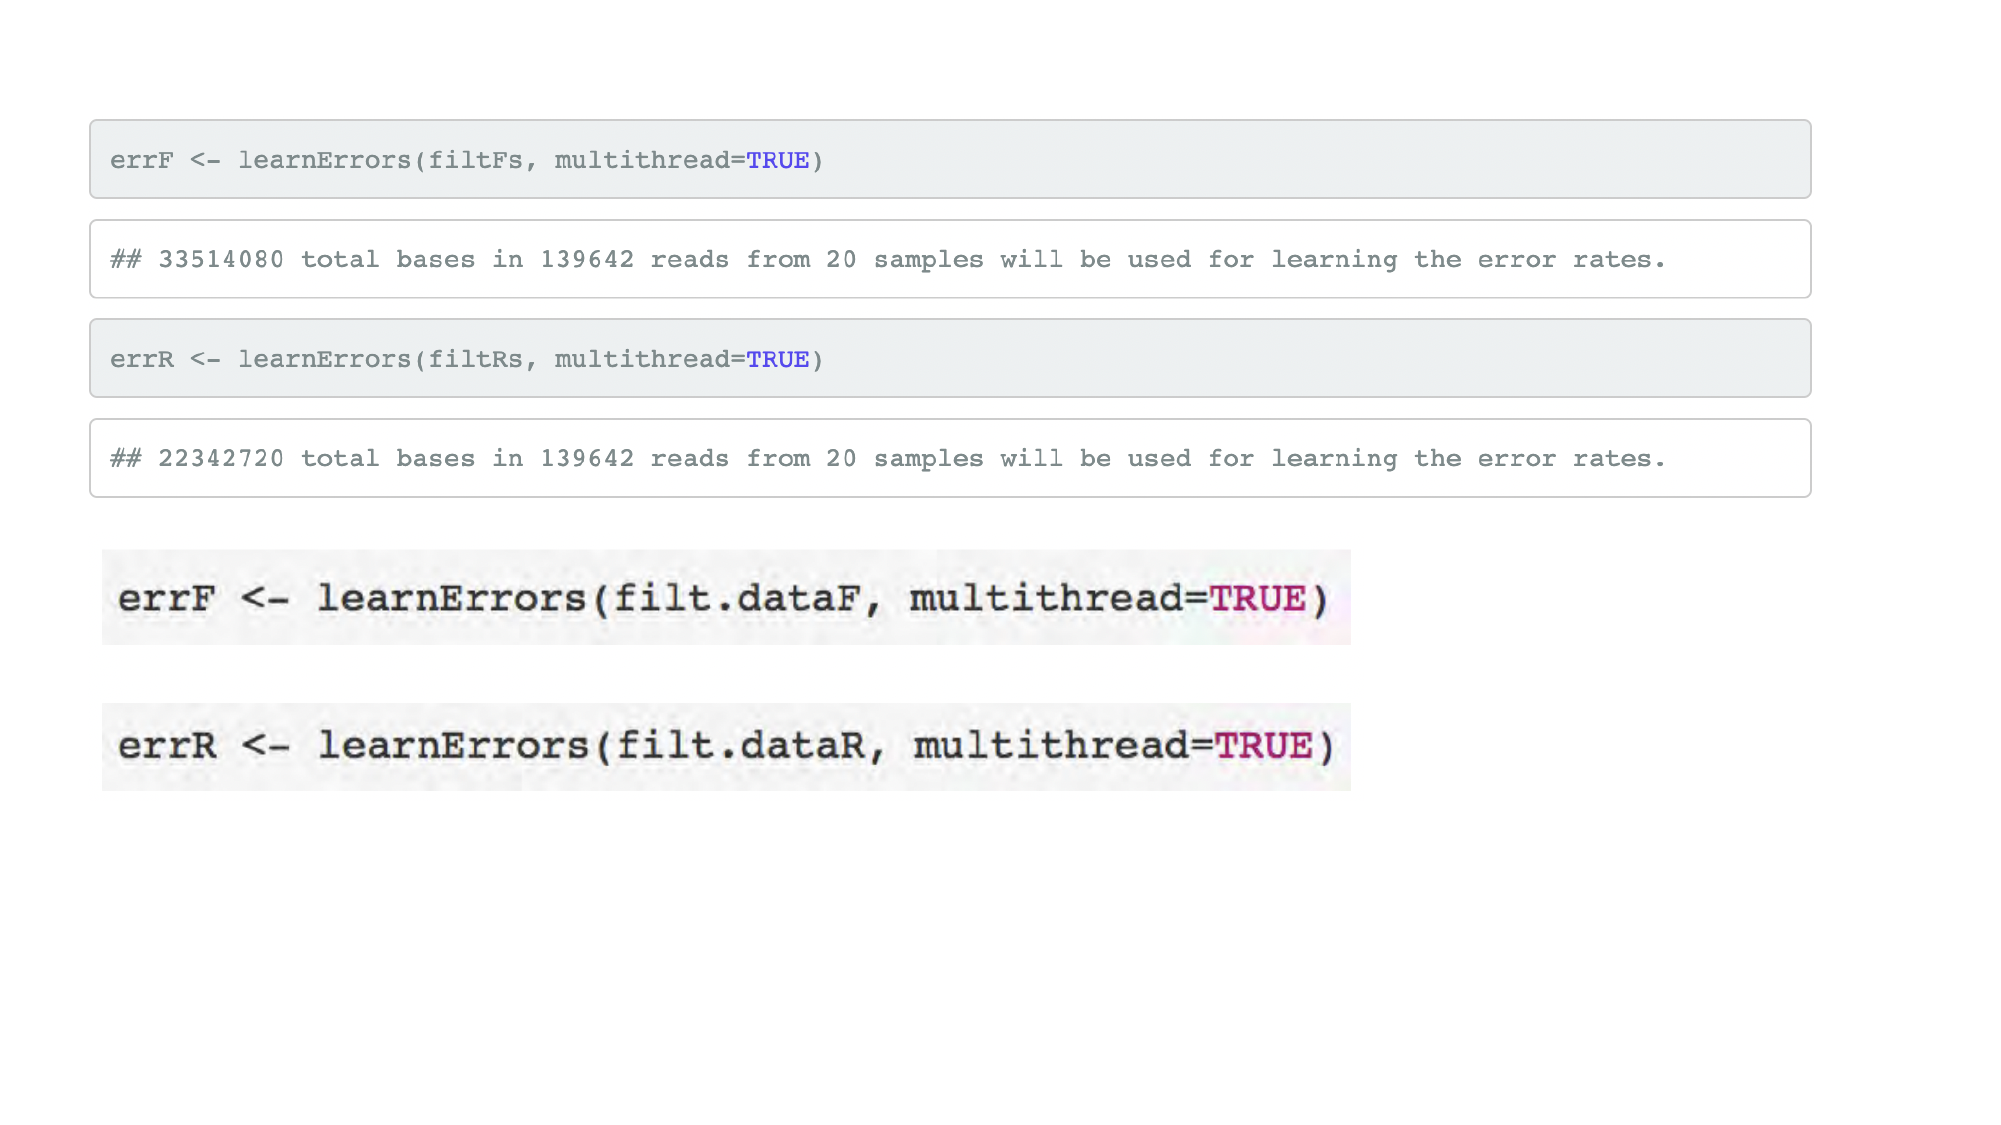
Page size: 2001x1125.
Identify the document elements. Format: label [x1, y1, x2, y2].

picture [88, 532, 1364, 801]
list [88, 116, 1814, 499]
